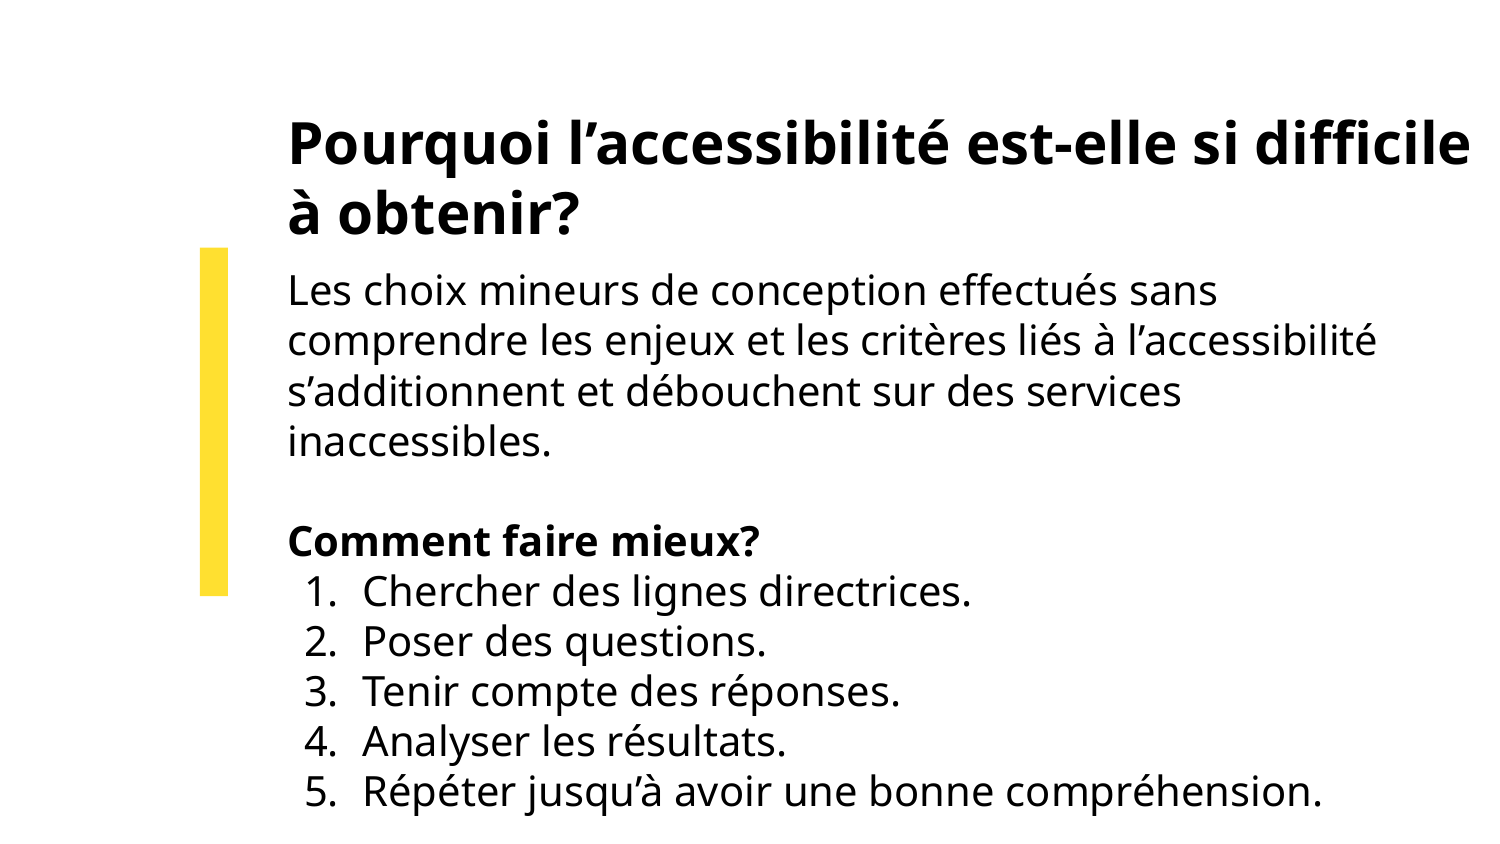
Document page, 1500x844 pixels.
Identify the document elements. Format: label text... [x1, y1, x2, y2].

title Pourquoi l’accessibilité est-elle si difficile à obtenir? [272, 91, 1500, 200]
subtitle Les choix mineurs de conception effectués sans comprendre les enjeux et les critères liés à l’accessibilité s’additionnent et débouchent sur des services inaccessibles. Comment faire mieux? Chercher des lignes directrices. Poser des questions. Tenir compte des réponses. Analyser les résultats. Répéter jusqu’à avoir une bonne compréhension. [272, 249, 1413, 420]
